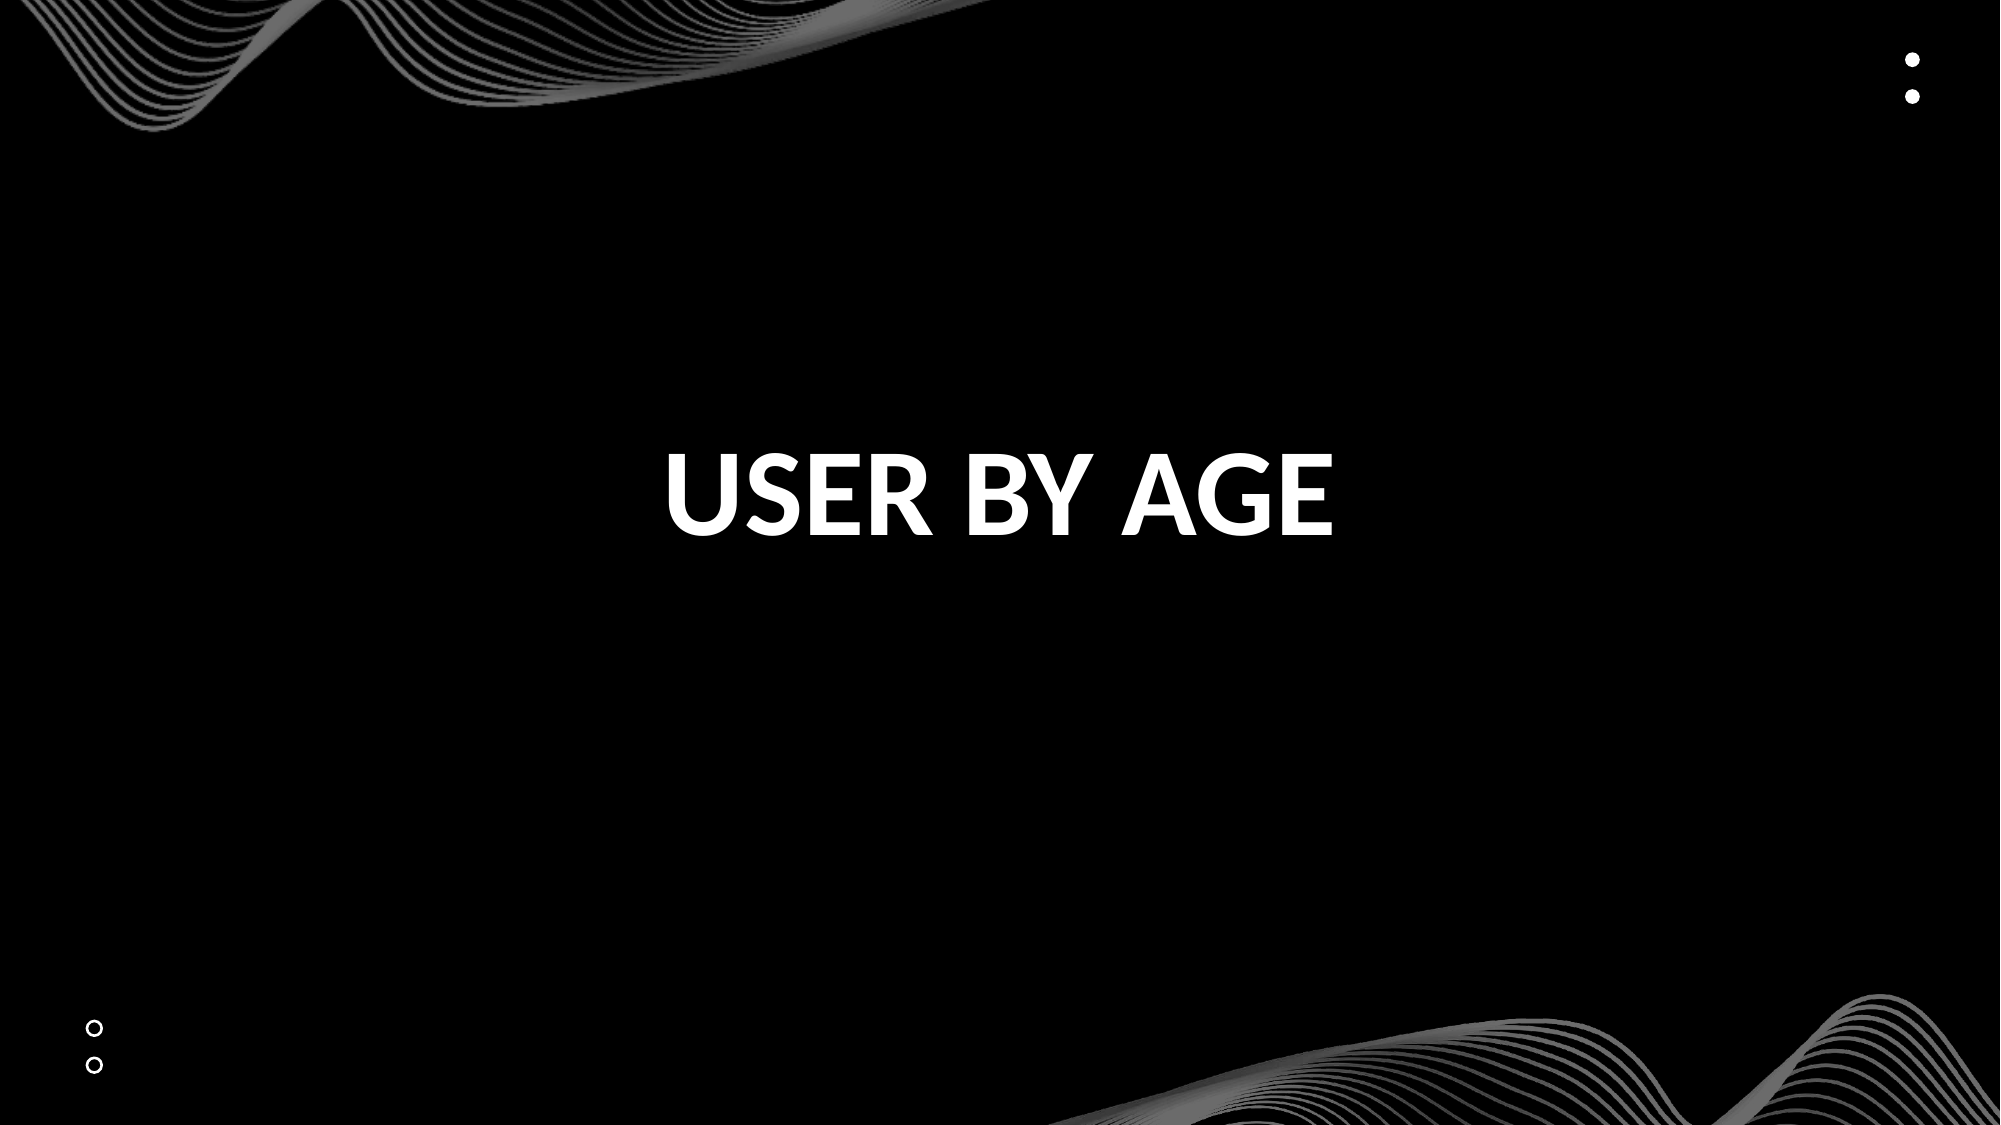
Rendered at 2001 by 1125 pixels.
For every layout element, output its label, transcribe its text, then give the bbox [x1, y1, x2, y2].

text_box USER BY AGE [465, 403, 1535, 569]
